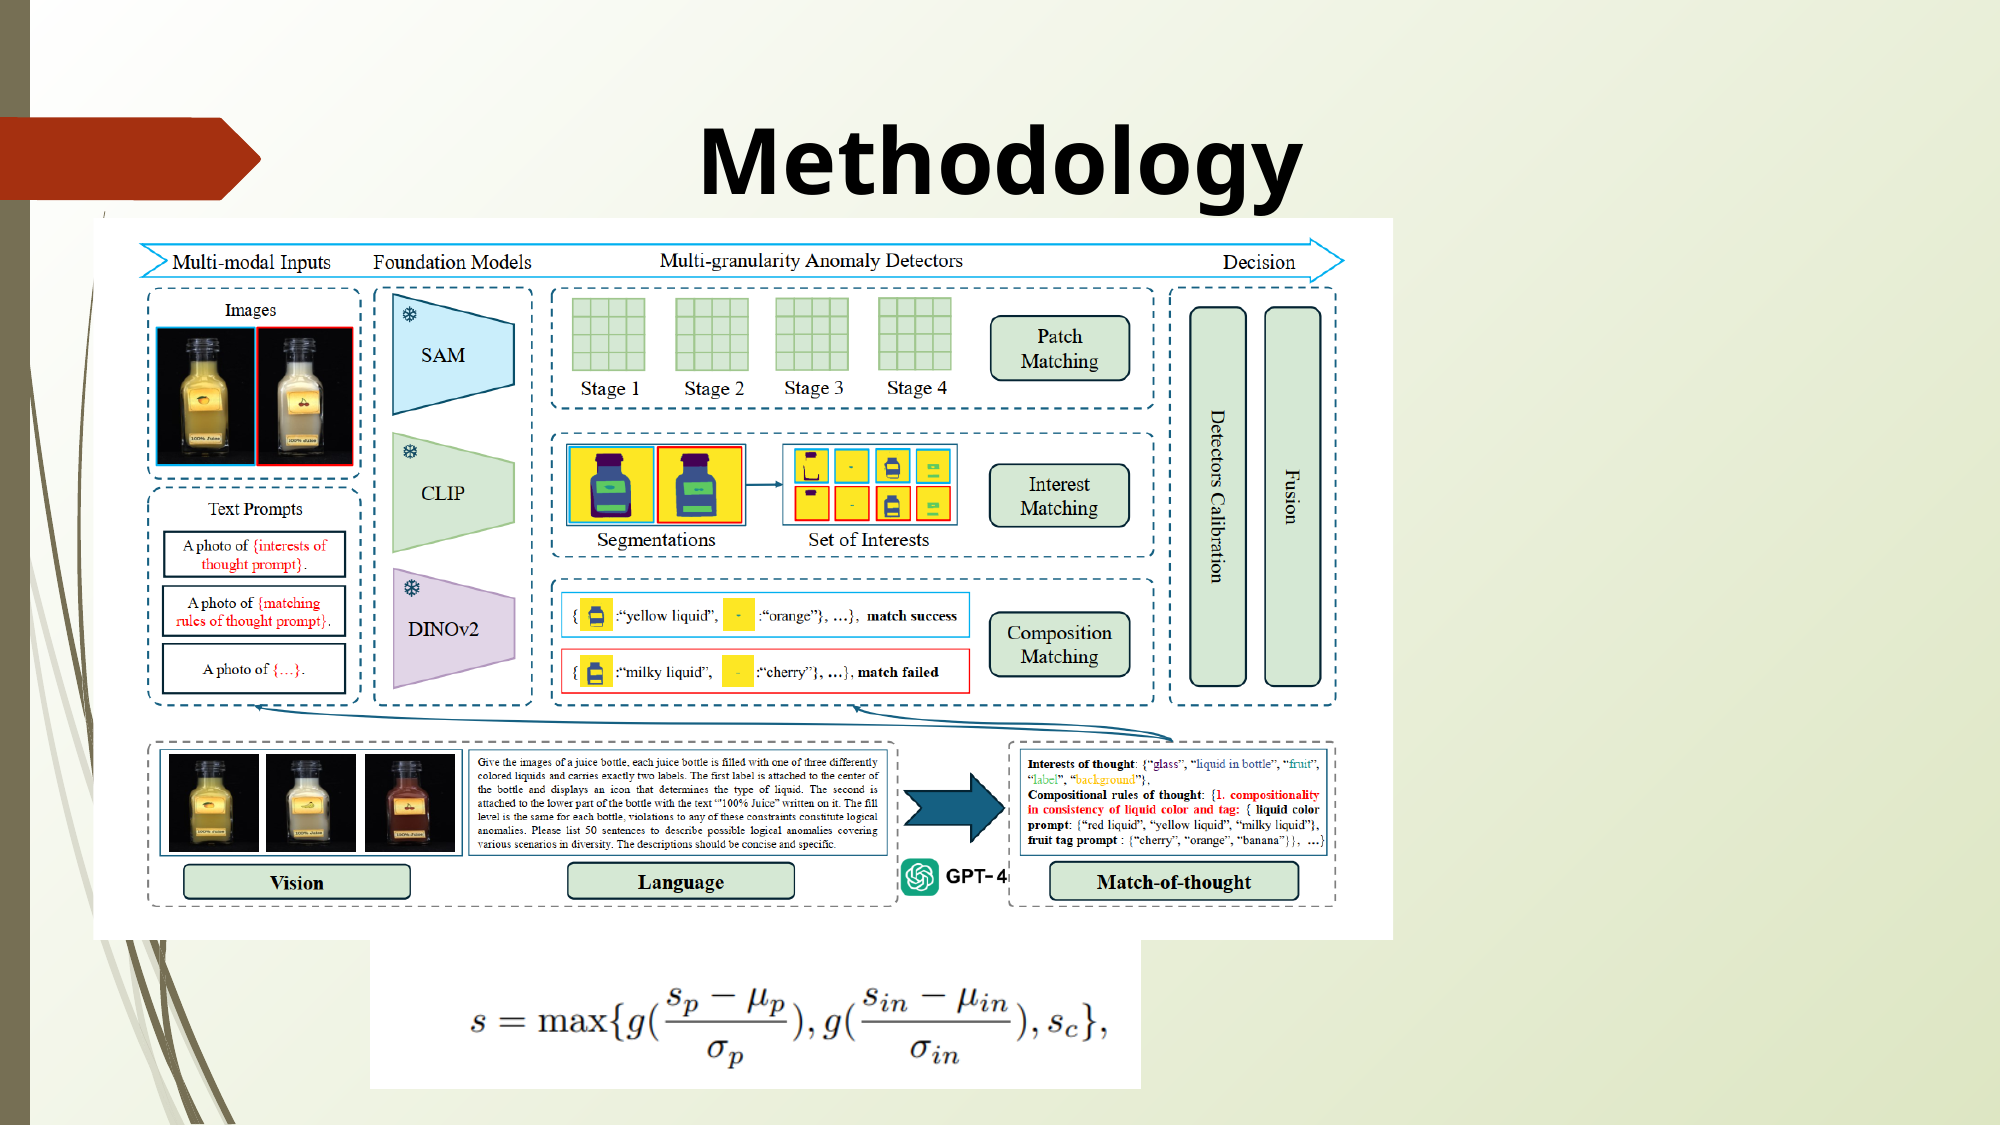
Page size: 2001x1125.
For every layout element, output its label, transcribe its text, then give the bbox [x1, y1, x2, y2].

text_box Methodology [56, 95, 1944, 291]
picture [93, 218, 1394, 1089]
